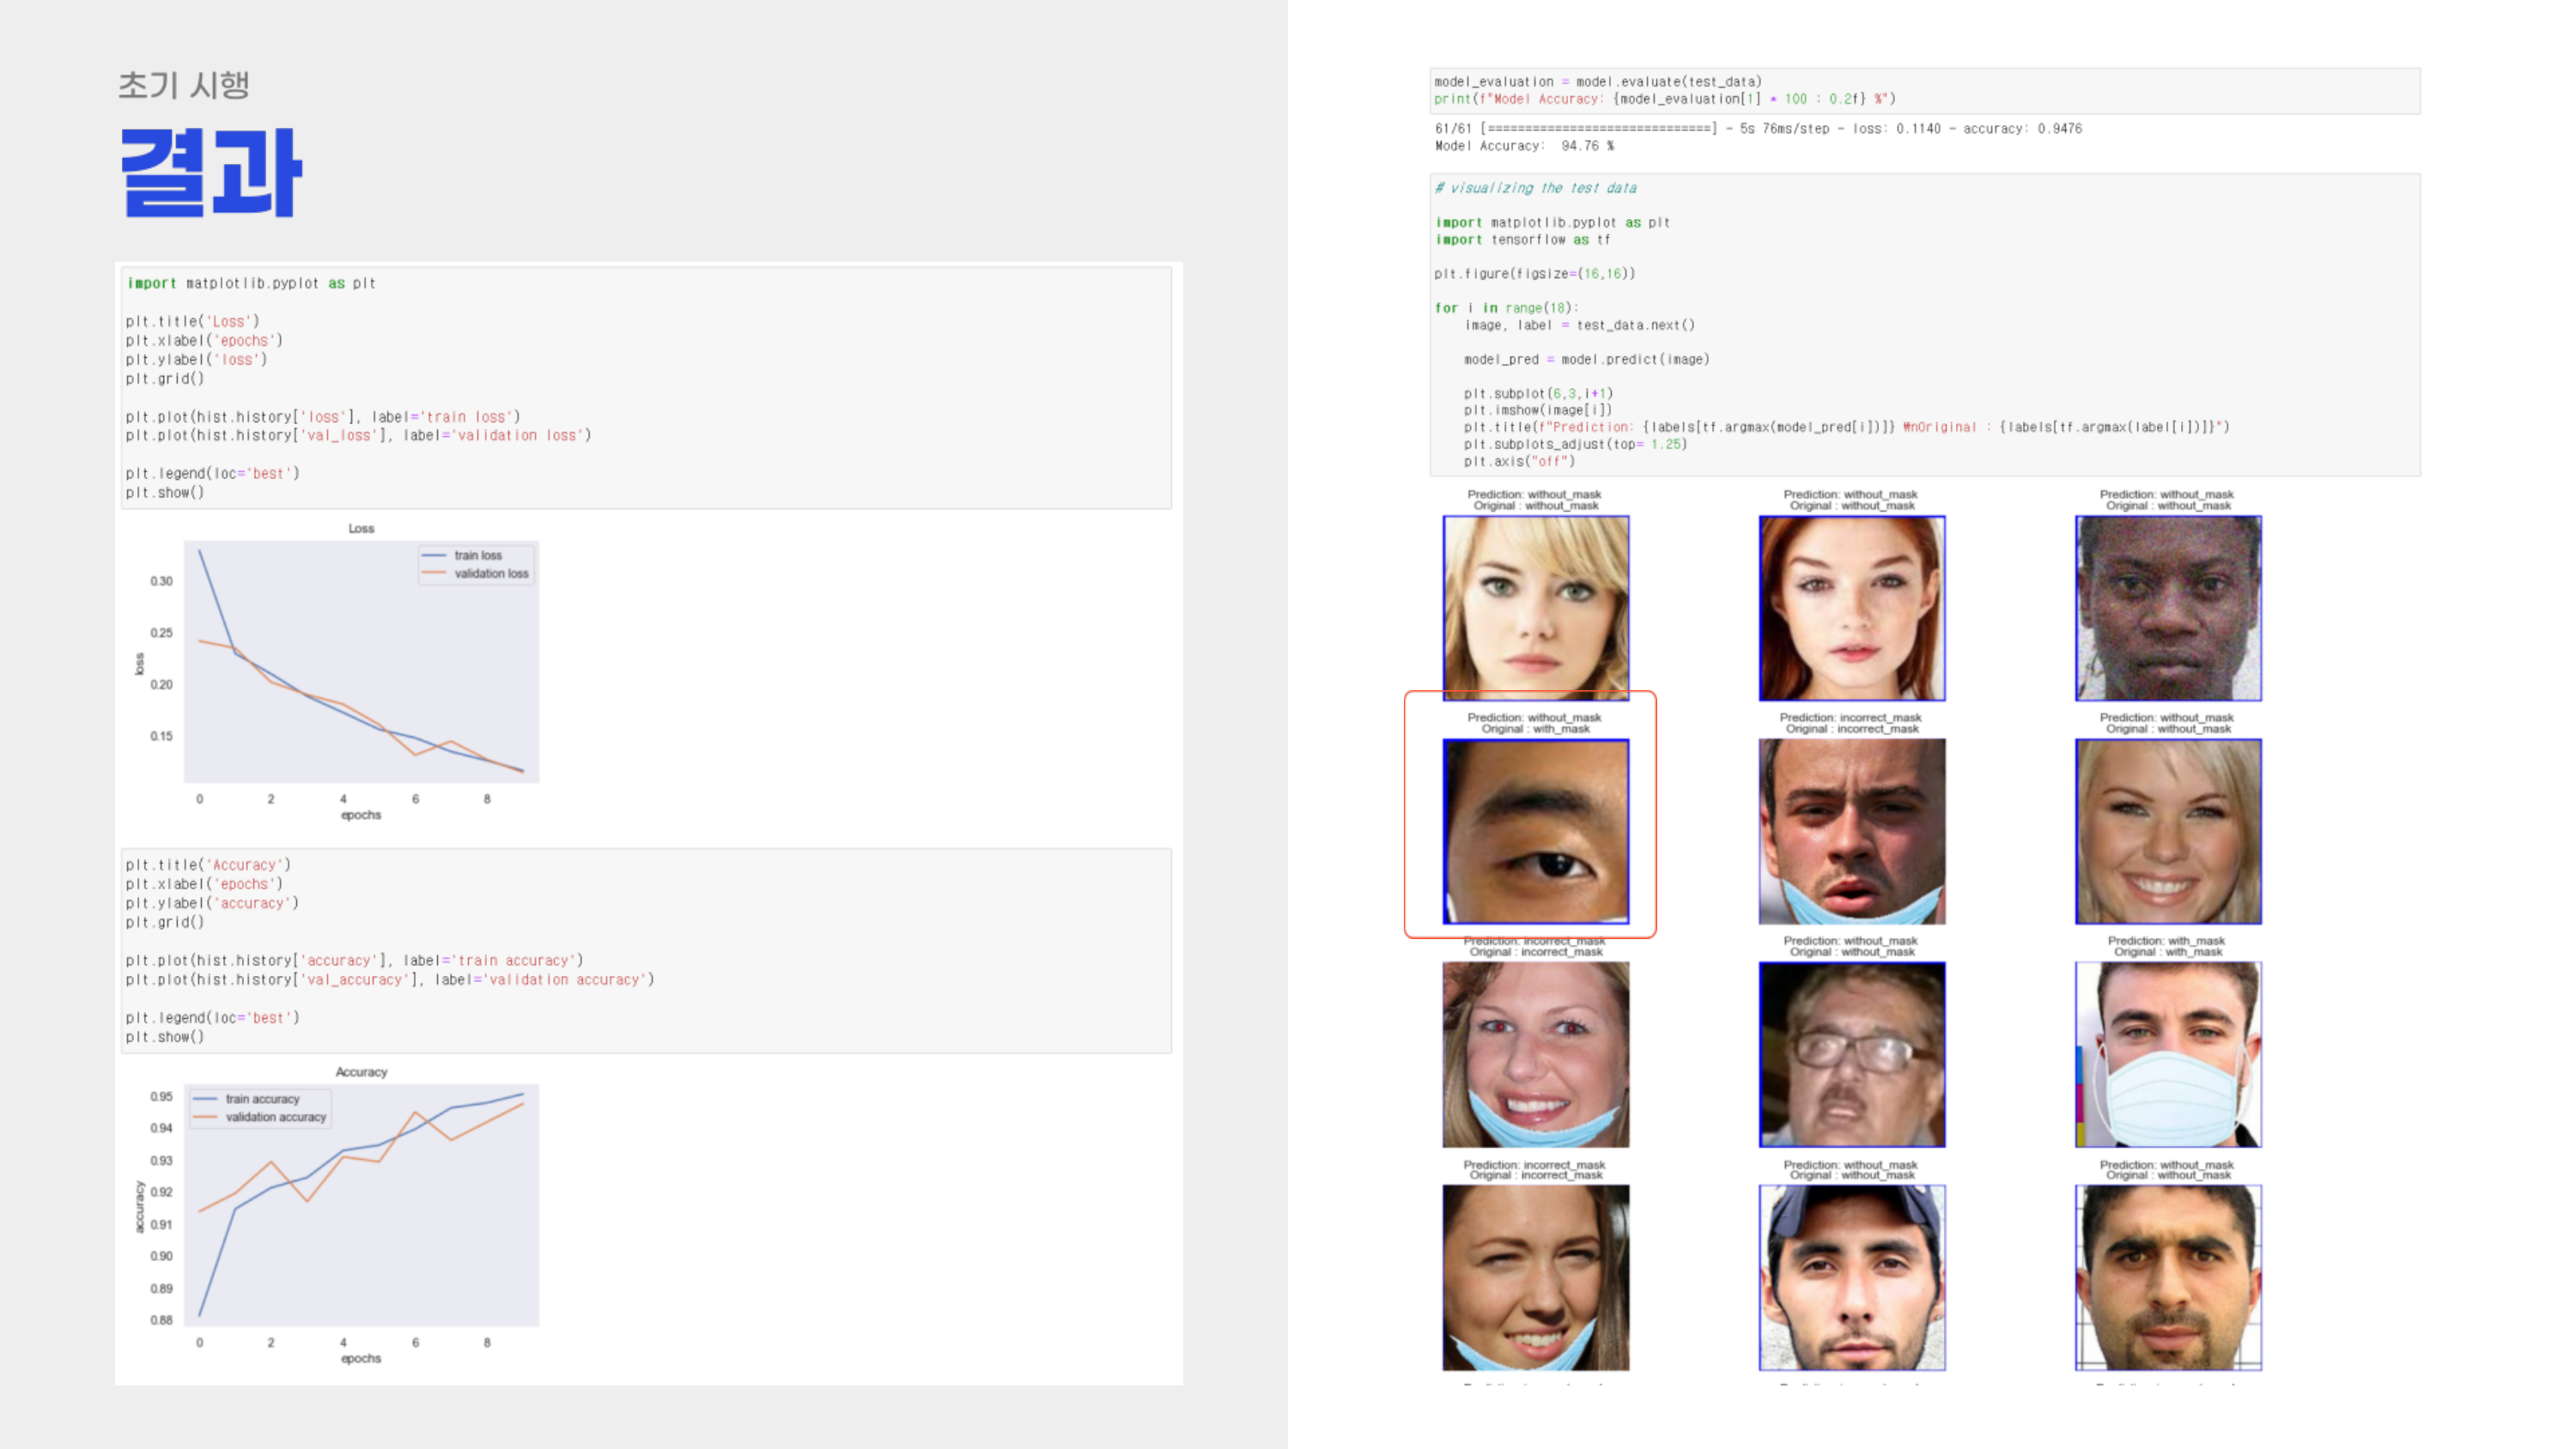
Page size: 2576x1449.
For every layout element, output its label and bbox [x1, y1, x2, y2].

text_box [115, 67, 1184, 1386]
text_box [1421, 63, 2434, 1385]
text_box [1403, 690, 1657, 940]
text_box [0, 0, 1289, 1449]
